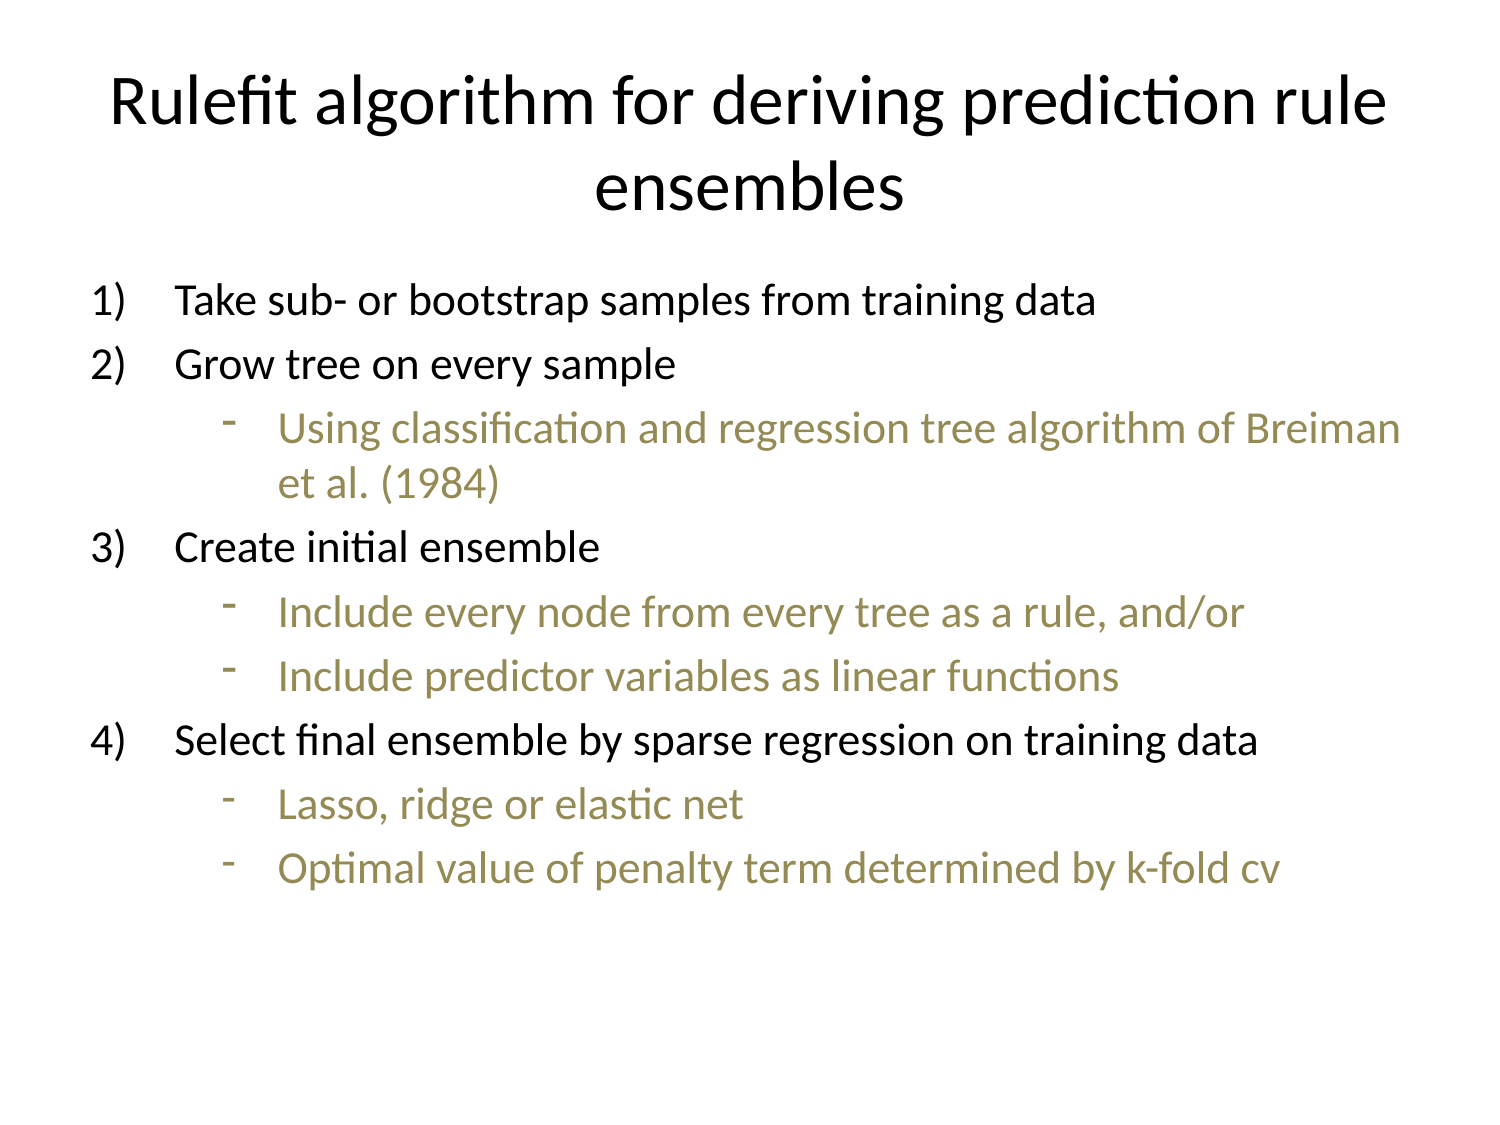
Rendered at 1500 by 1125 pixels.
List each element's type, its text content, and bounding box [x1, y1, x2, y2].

list Take sub- or bootstrap samples from training data Grow tree on every sample Using classification and regression tree algorithm of Breiman et al. (1984) Create initial ensemble Include every node from every tree as a rule, and/or Include predictor variables as linear functions Select final ensemble by sparse regression on training data Lasso, ridge or elastic net Optimal value of penalty term determined by k-fold cv [75, 262, 1425, 1005]
title Rulefit algorithm for deriving prediction rule ensembles [75, 45, 1425, 233]
